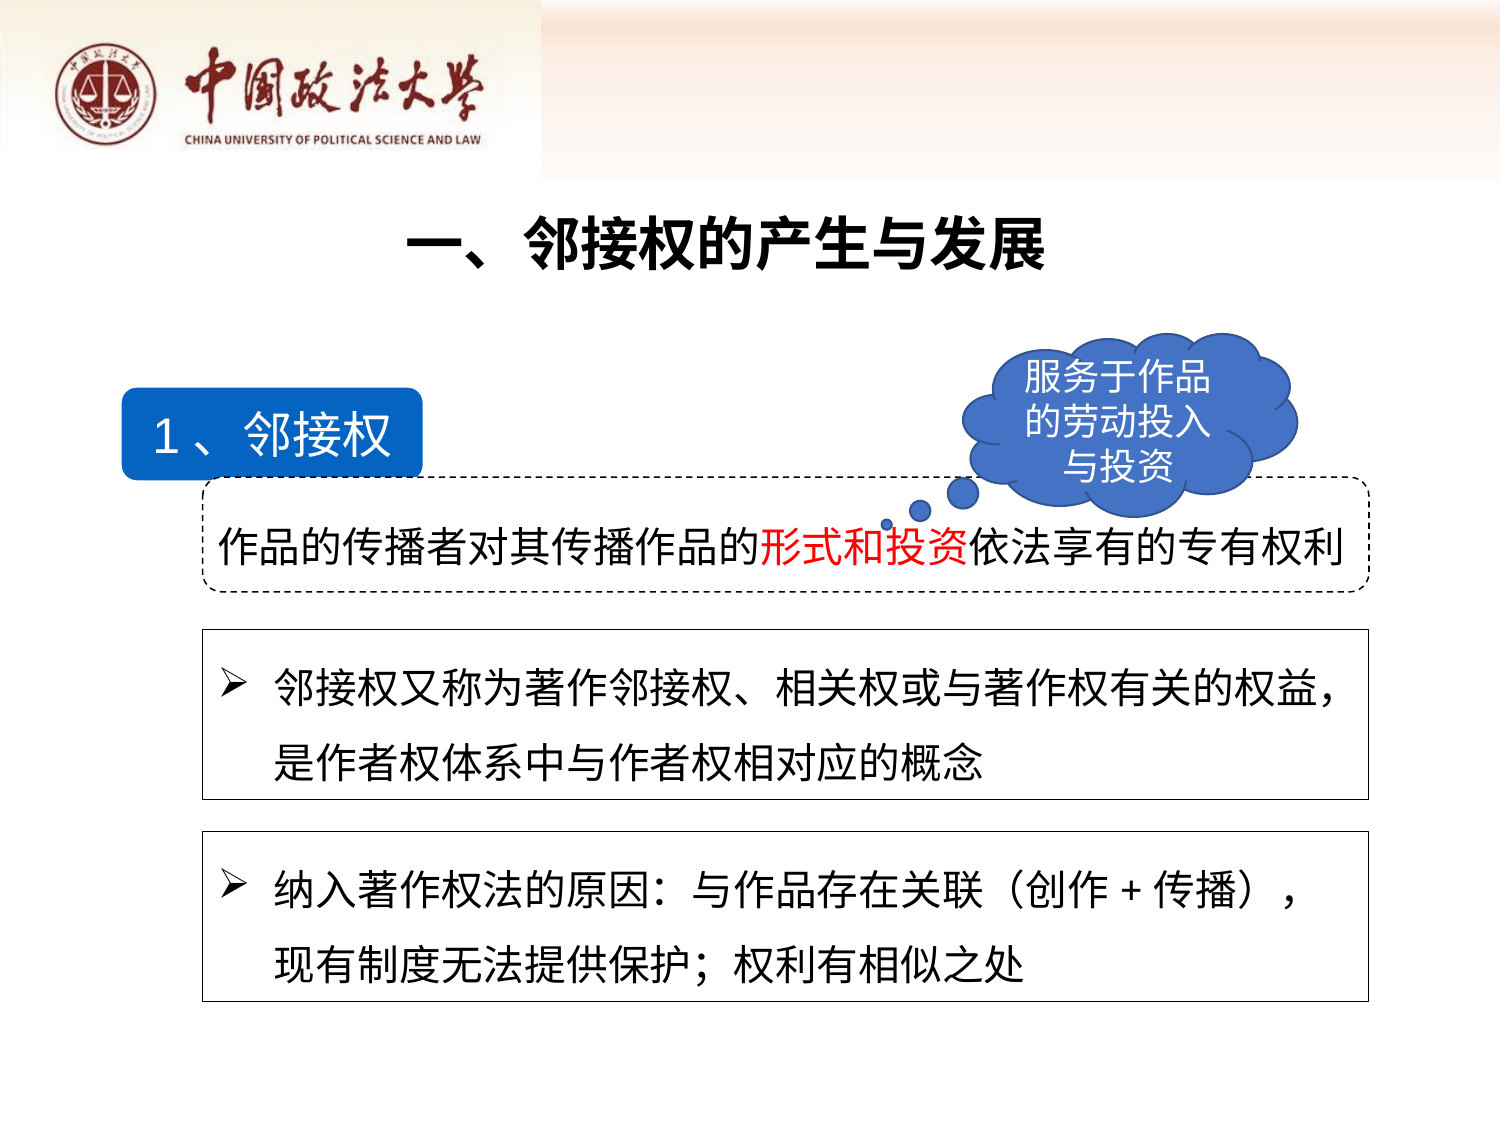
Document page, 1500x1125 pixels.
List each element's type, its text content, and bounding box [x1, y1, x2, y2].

text_box 一、邻接权的产生与发展 [390, 199, 1062, 285]
text_box 作品的传播者对其传播作品的形式和投资依法享有的专有权利 [202, 488, 1369, 579]
text_box [1238, 477, 1367, 488]
text_box [203, 579, 1368, 592]
text_box 服务于作品的劳动投入与投资 [946, 477, 980, 510]
text_box [969, 477, 1009, 488]
text_box [204, 477, 957, 488]
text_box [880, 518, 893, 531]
list 邻接权又称为著作邻接权、相关权或与著作权有关的权益，是作者权体系中与作者权相对应的概念 [202, 629, 1369, 800]
text_box 纳入著作权法的原因：与作品存在关联（创作+传播），现有制度无法提供保护；权利有相似之处 [202, 831, 1369, 1002]
text_box 服务于作品的劳动投入与投资 [908, 499, 932, 523]
picture [0, 0, 1500, 182]
text_box 1、邻接权 [120, 386, 424, 482]
text_box 服务于作品的劳动投入与投资 [961, 332, 1299, 519]
